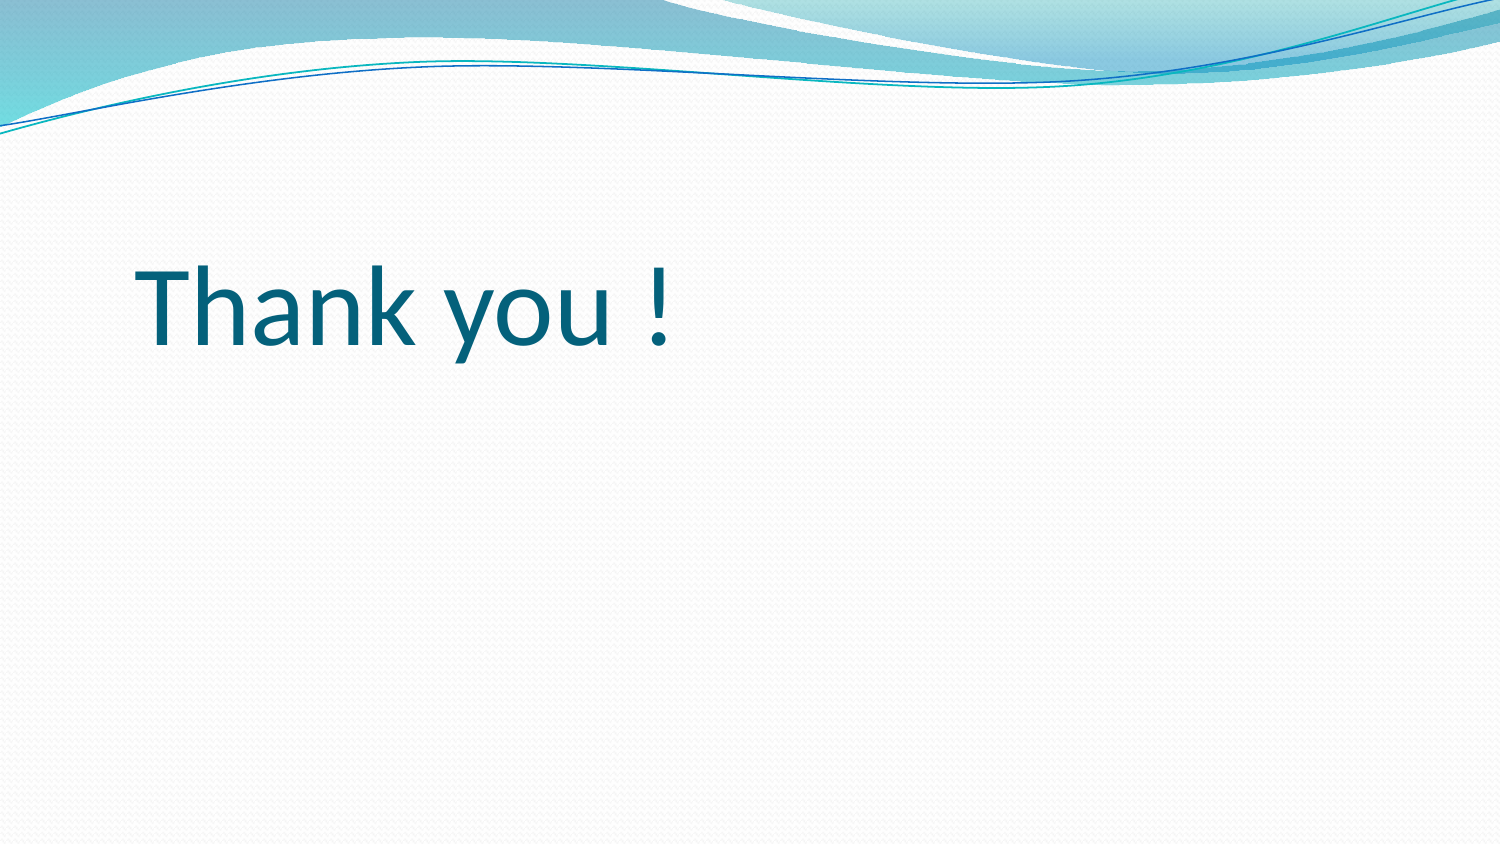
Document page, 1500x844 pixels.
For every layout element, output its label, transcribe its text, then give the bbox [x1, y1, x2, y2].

title Thank you ! [119, 216, 1381, 305]
